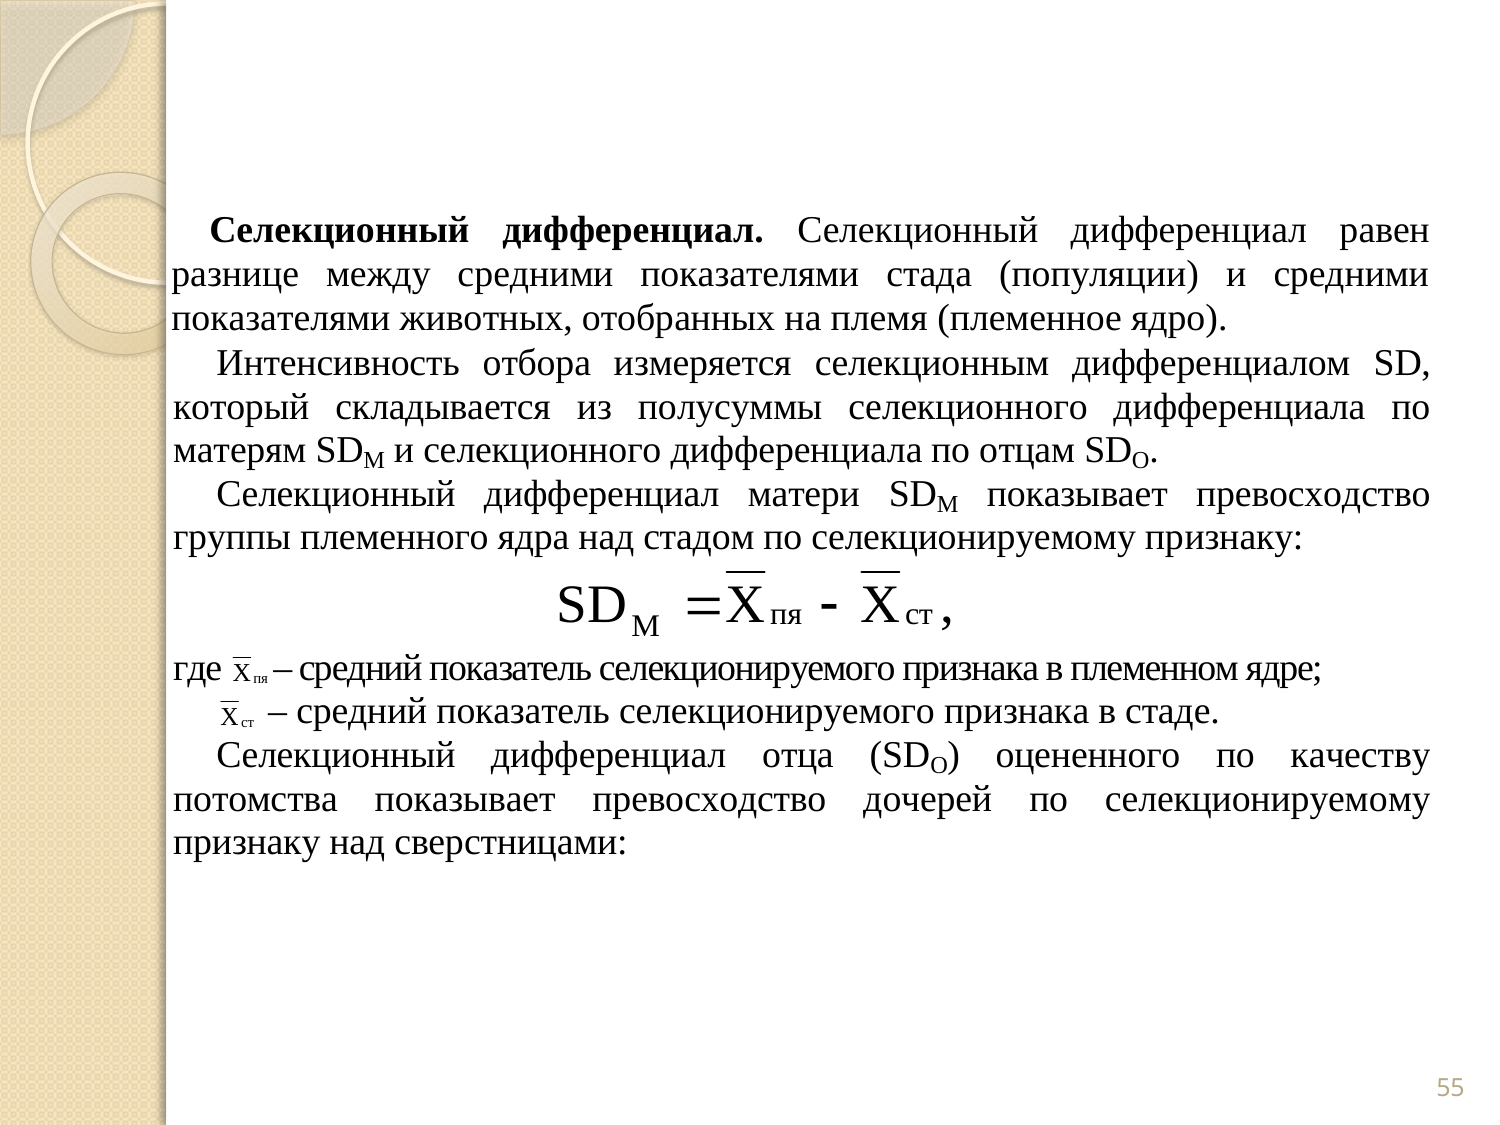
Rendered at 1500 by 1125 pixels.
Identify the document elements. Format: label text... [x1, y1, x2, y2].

slide_number 55 [1413, 1034, 1488, 1113]
picture [170, 207, 1430, 864]
